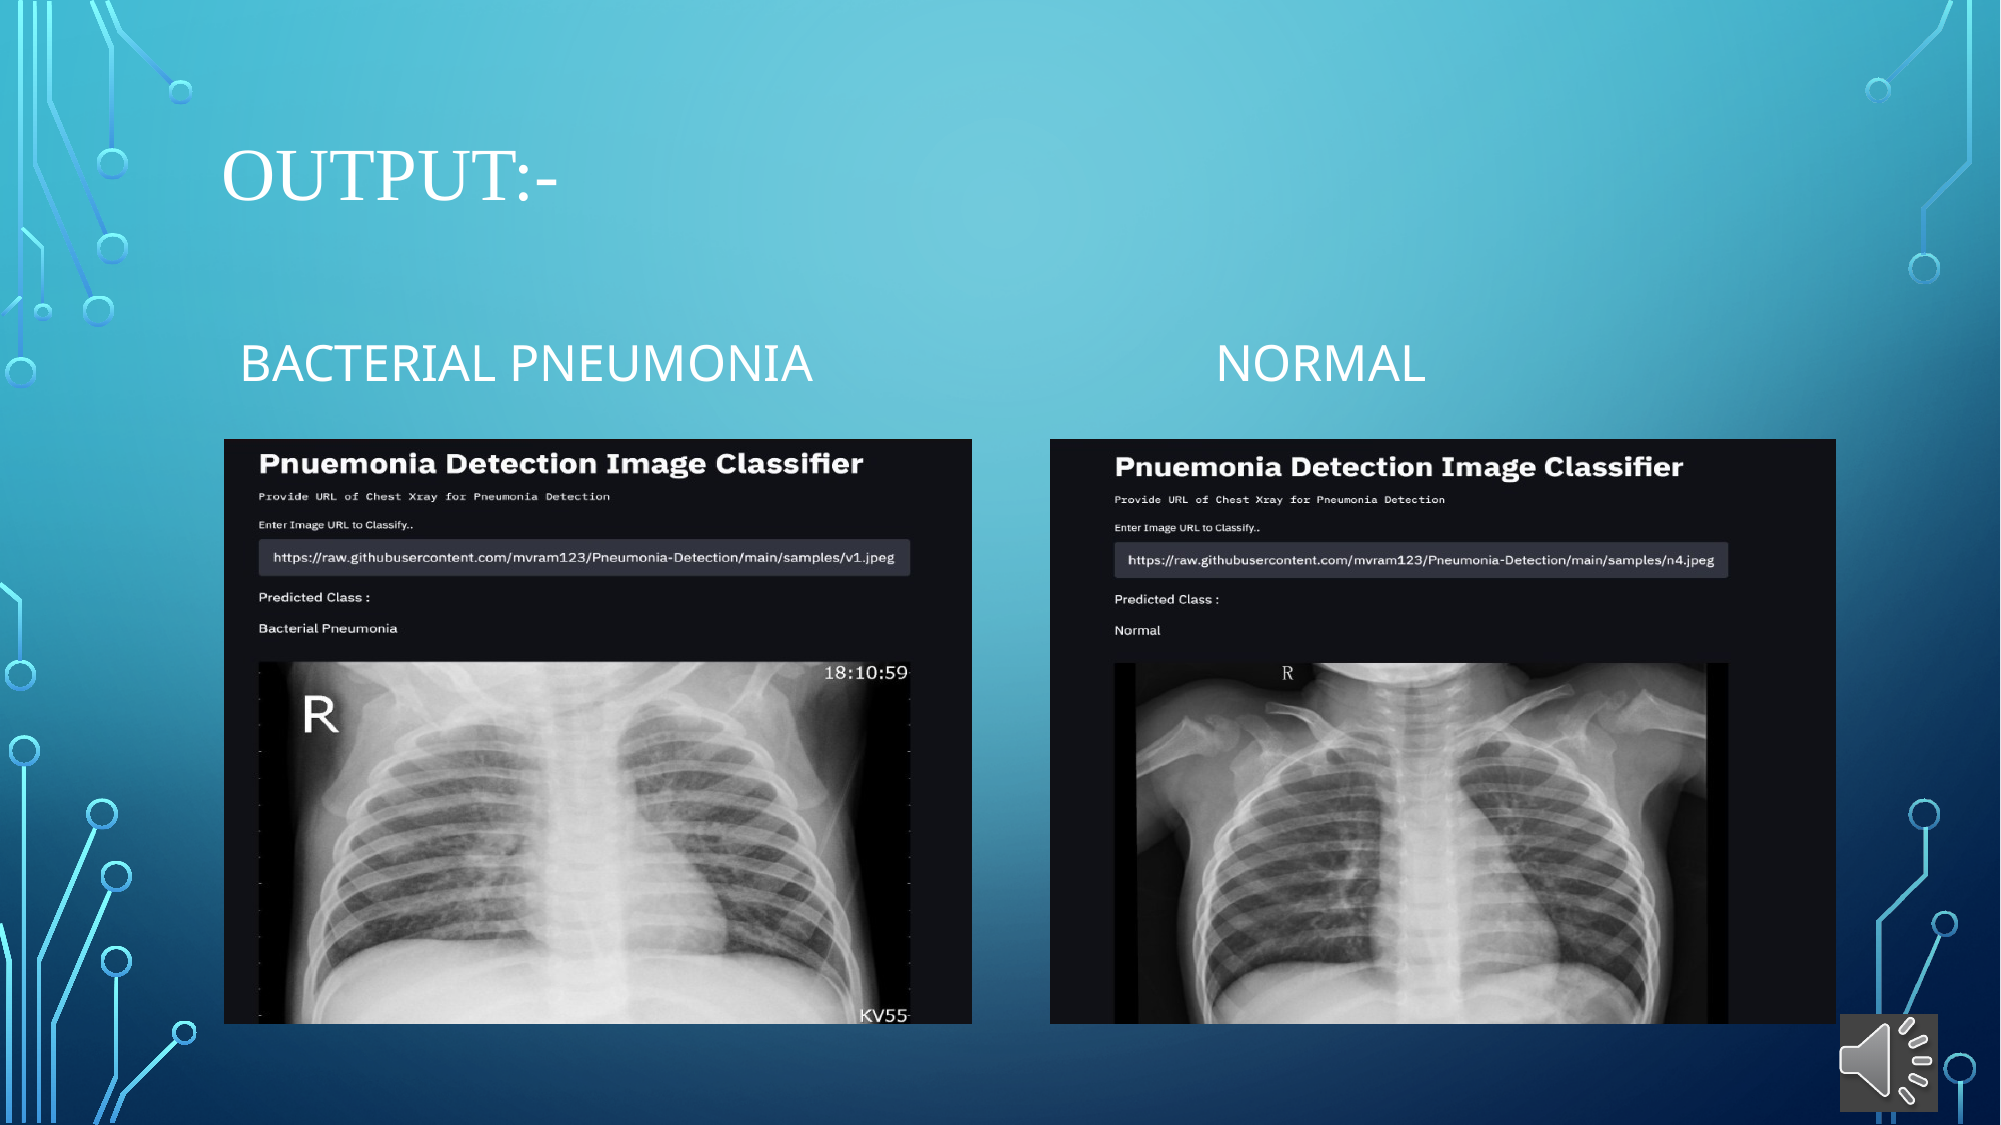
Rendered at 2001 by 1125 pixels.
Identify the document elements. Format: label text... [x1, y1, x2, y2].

list Normal [1050, 289, 1813, 400]
list Bacterial pneumonia [224, 289, 988, 400]
title OUTPUT:- [187, 101, 1813, 250]
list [224, 439, 973, 1024]
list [1049, 439, 1837, 1024]
picture [1838, 1013, 1939, 1114]
